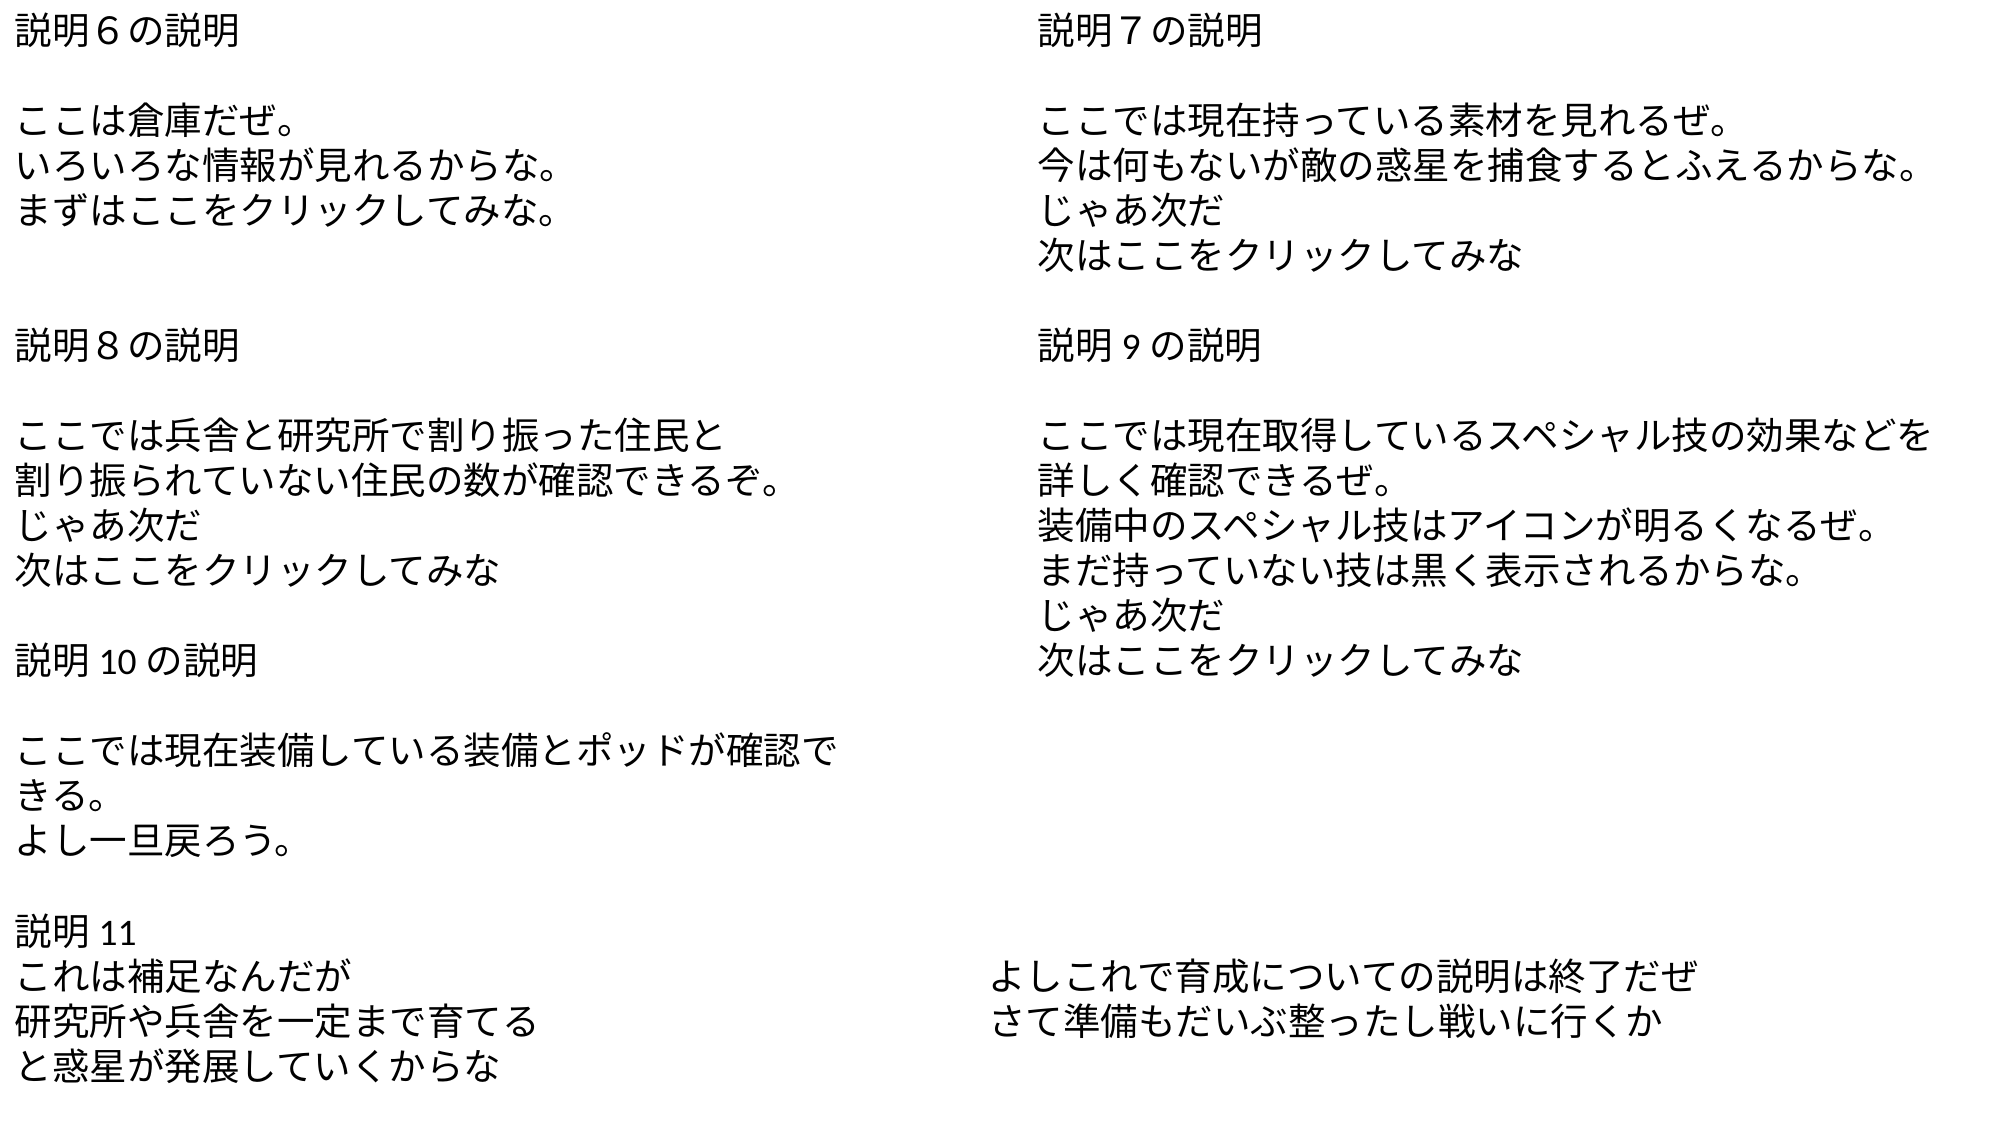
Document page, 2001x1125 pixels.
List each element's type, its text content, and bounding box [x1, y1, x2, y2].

text_box 説明７の説明 ここでは現在持っている素材を見れるぜ。 今は何もないが敵の惑星を捕食するとふえるからな。 じゃあ次だ 次はここをクリックしてみな 説明9の説明 ここでは現在取得しているスペシャル技の効果などを詳しく確認できるぜ。 装備中のスペシャル技はアイコンが明るくなるぜ。 まだ持っていない技は黒く表示されるからな。 じゃあ次だ 次はここをクリックしてみな [1022, 0, 1977, 690]
text_box 説明11 これは補足なんだが 研究所や兵舎を一定まで育てると惑星が発展していくからな [0, 900, 575, 1096]
text_box 説明６の説明 ここは倉庫だぜ。 いろいろな情報が見れるからな。 まずはここをクリックしてみな。 説明８の説明 ここでは兵舎と研究所で割り振った住民と 割り振られていない住民の数が確認できるぞ。 じゃあ次だ 次はここをクリックしてみな 説明10の説明 ここでは現在装備している装備とポッドが確認できる。 よし一旦戻ろう。 [0, 0, 859, 915]
text_box よしこれで育成についての説明は終了だぜ さて準備もだいぶ整ったし戦いに行くか [973, 946, 2000, 1051]
